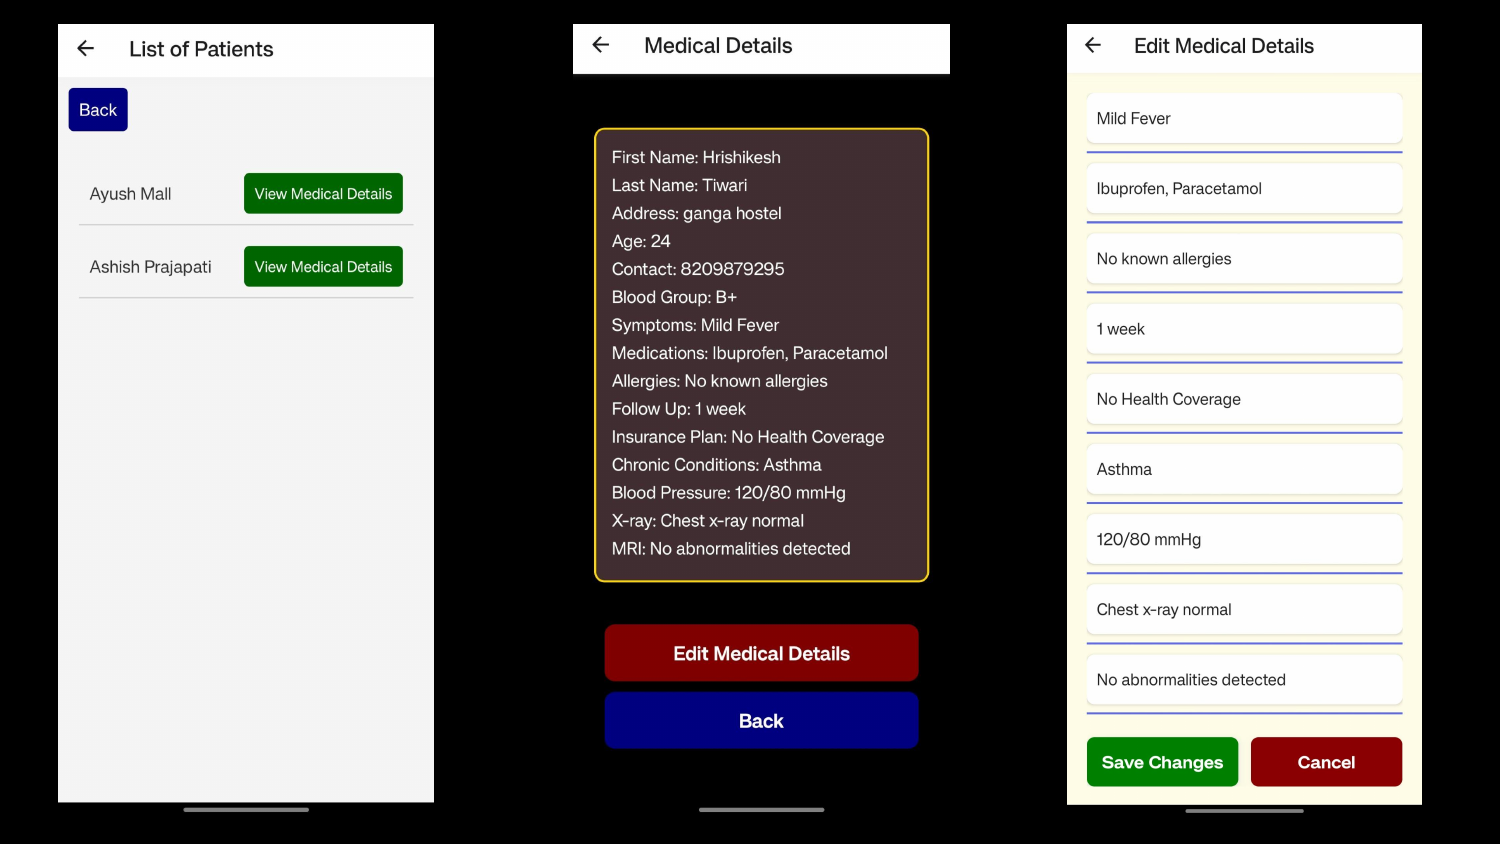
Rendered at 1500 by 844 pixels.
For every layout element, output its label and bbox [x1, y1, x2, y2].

picture [58, 24, 434, 819]
picture [572, 24, 950, 819]
picture [1067, 24, 1423, 819]
